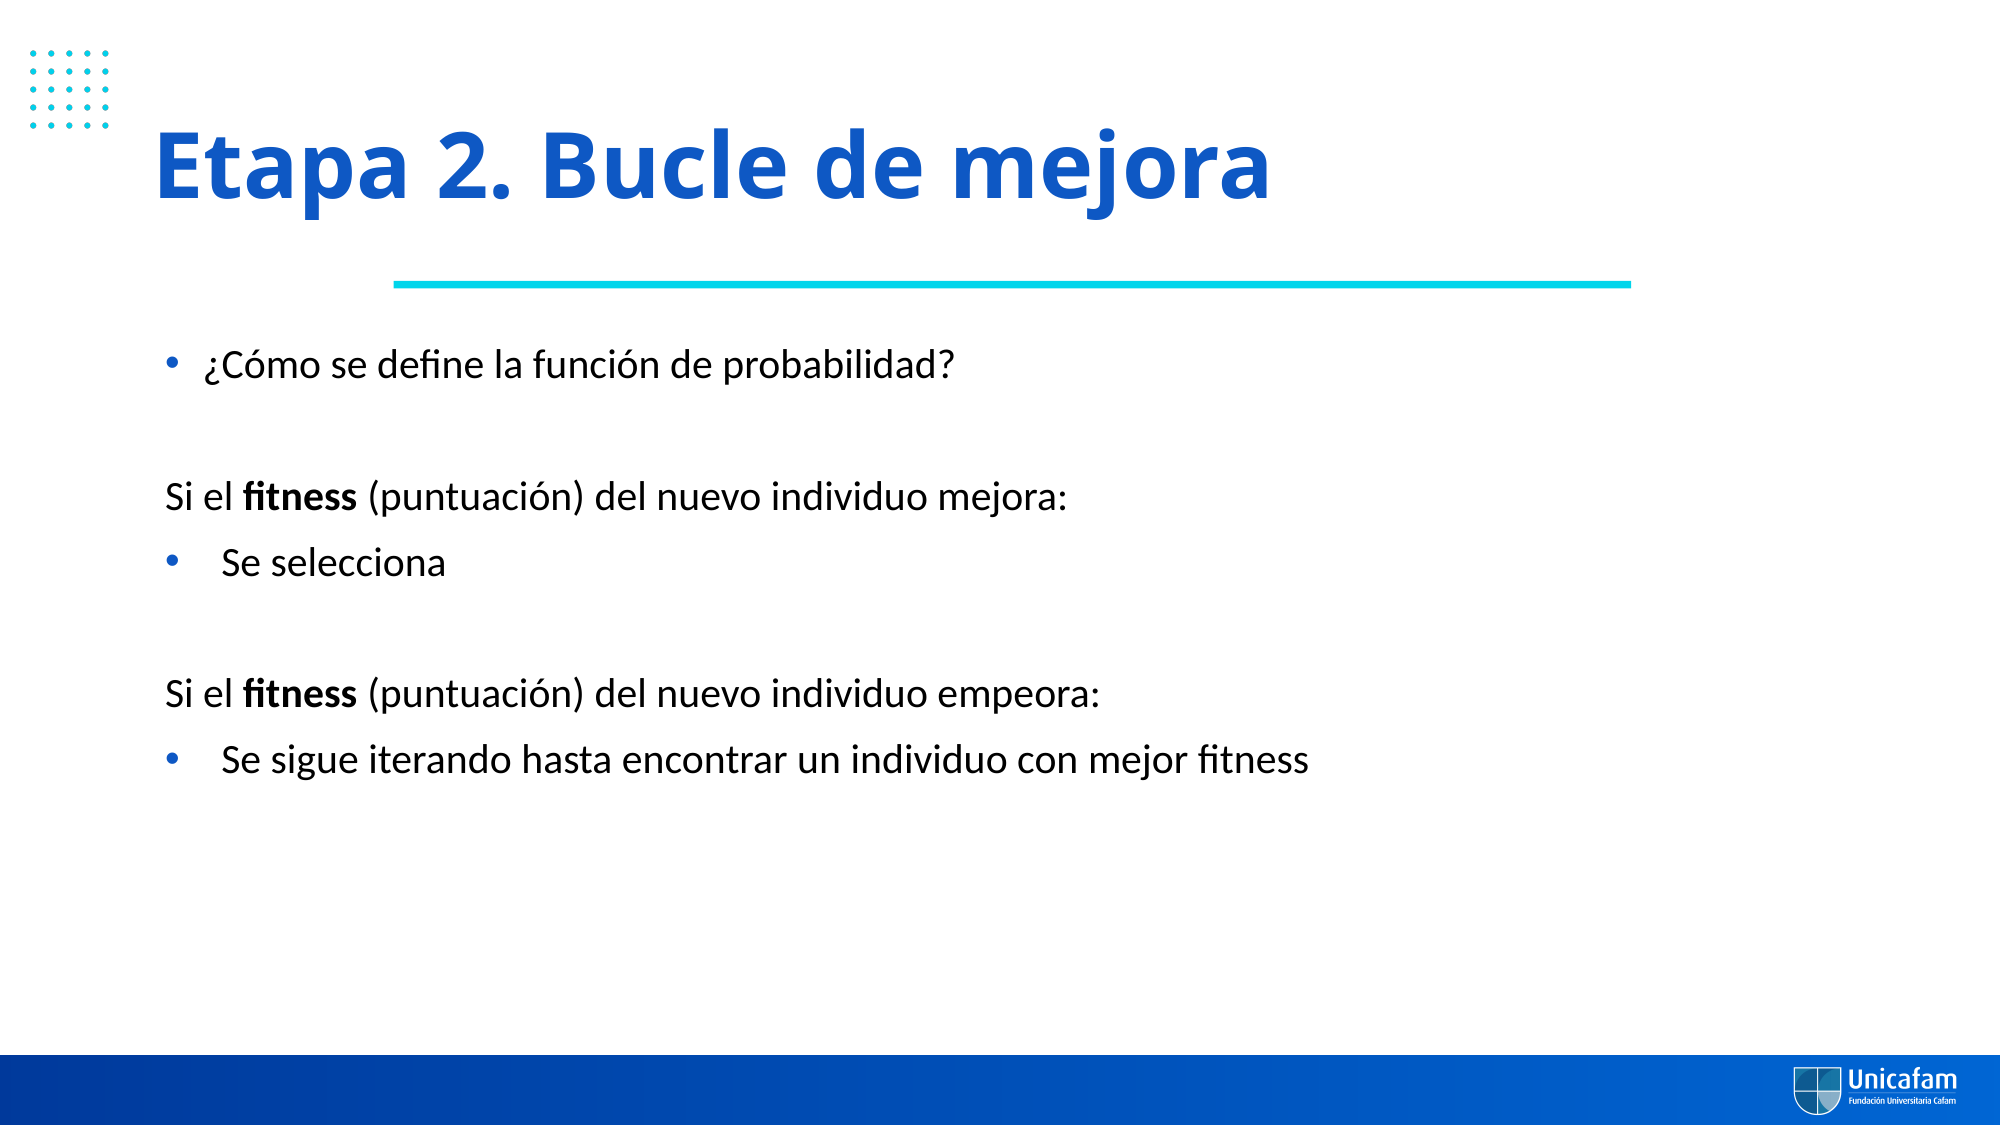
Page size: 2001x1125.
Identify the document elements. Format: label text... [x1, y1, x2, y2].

picture [0, 1055, 2000, 1125]
text_box ¿Cómo se define la función de probabilidad? Si el fitness (puntuación) del nuevo individuo mejora: Se selecciona Si el fitness (puntuación) del nuevo individuo empeora: Se sigue iterando hasta encontrar un individuo con mejor fitness [150, 334, 1390, 841]
text_box Etapa 2. Bucle de mejora [137, 59, 1863, 278]
picture [12, 37, 126, 142]
